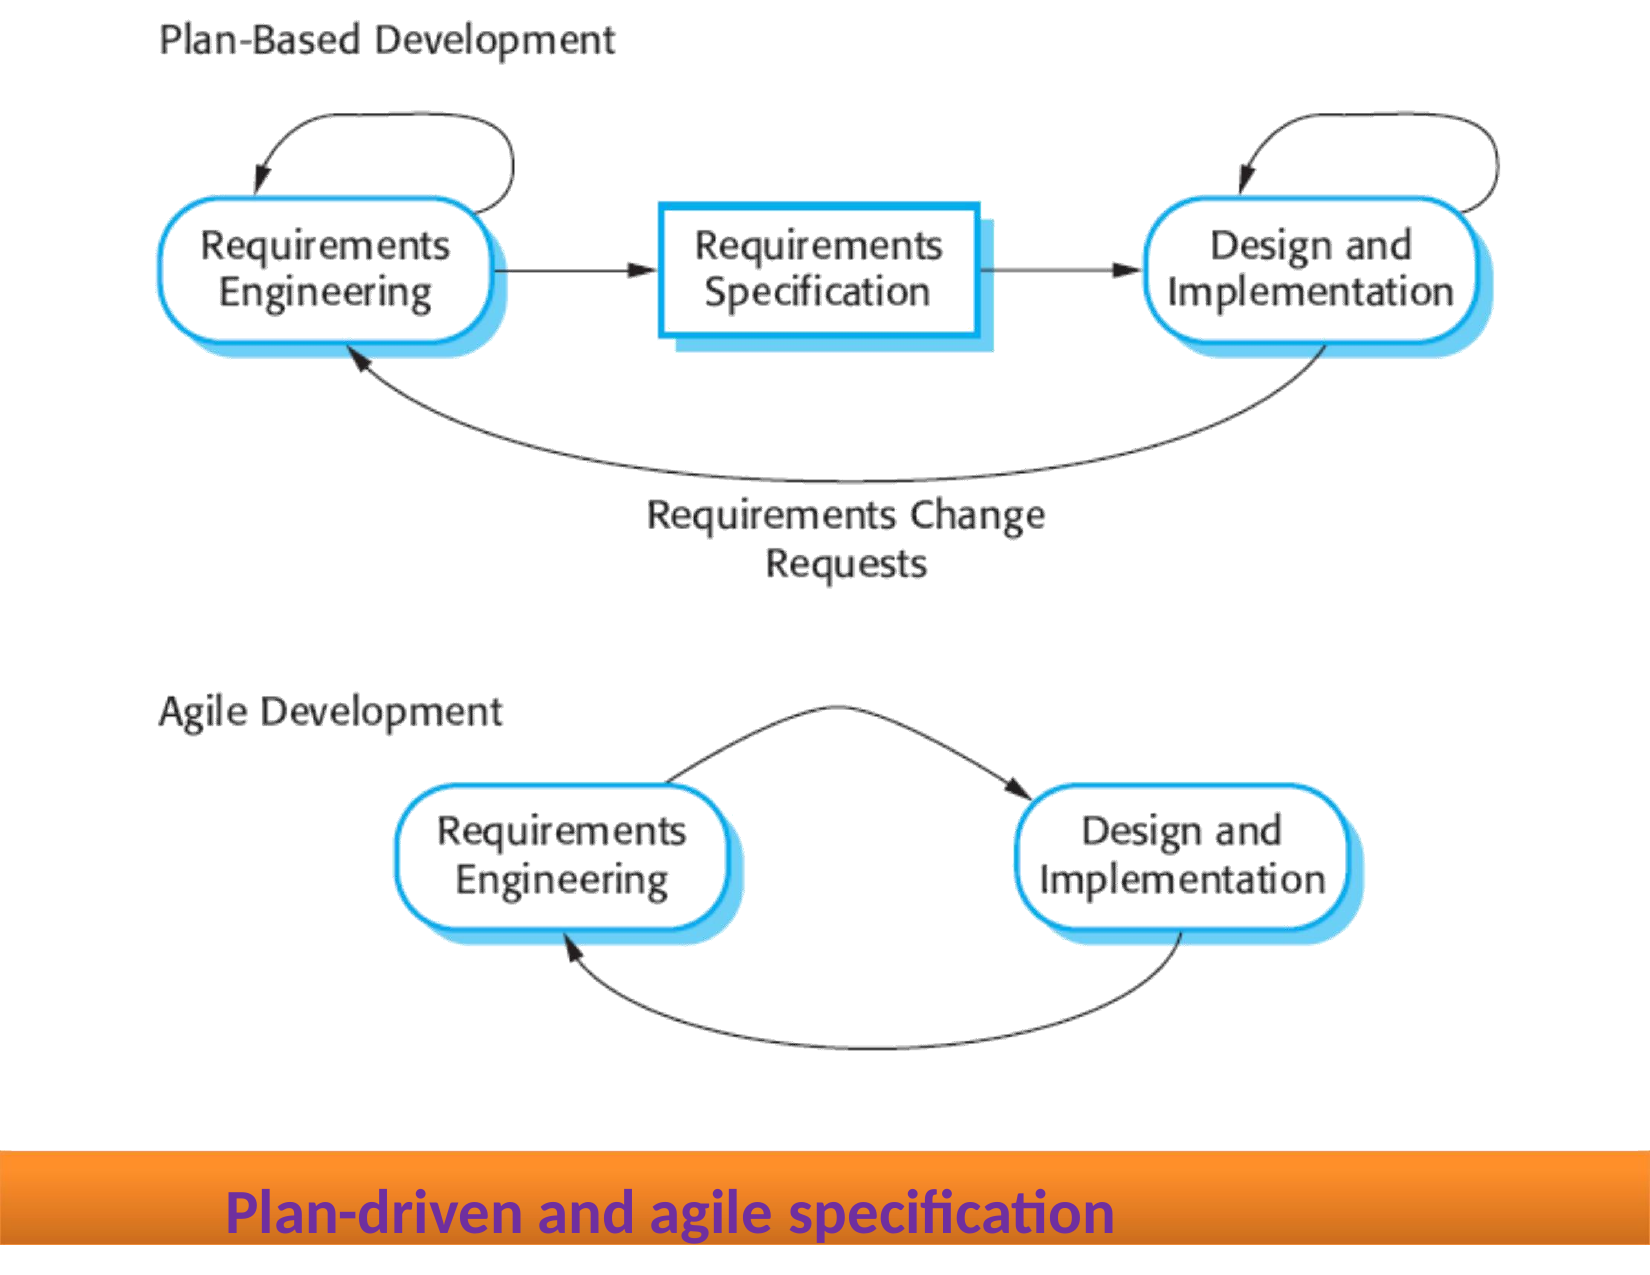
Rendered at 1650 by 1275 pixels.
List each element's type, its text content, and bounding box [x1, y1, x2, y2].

text_box [0, 19, 1650, 1245]
title Plan-driven and agile specification [223, 1099, 1427, 1275]
